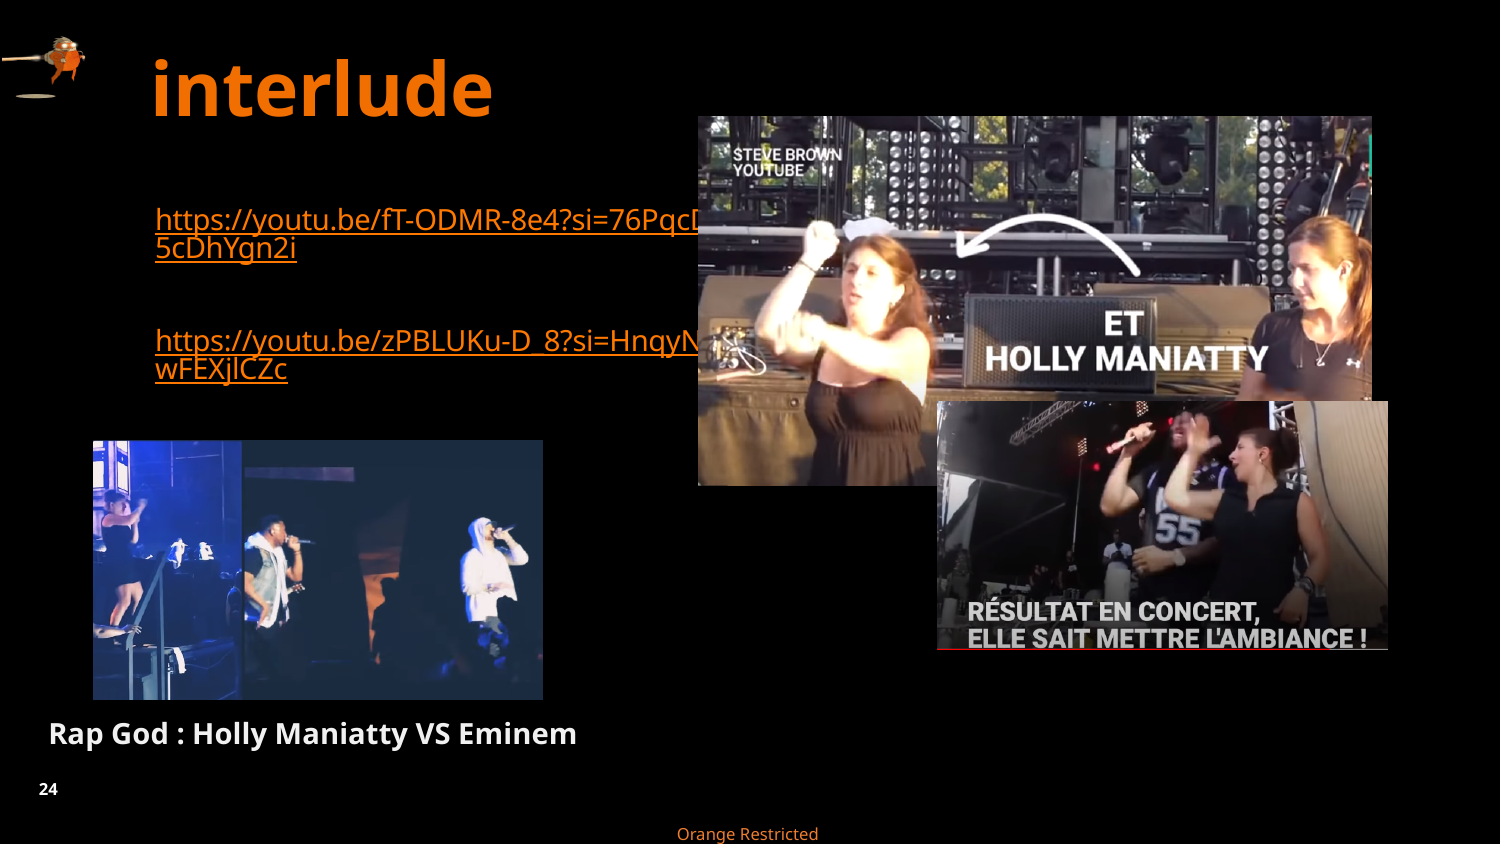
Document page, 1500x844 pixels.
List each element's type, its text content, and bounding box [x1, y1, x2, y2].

text_box Rap God : Holly Maniatty VS Eminem [48, 714, 579, 751]
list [698, 116, 1373, 486]
picture [92, 440, 544, 700]
picture [2, 35, 87, 99]
title interlude [135, 43, 1459, 166]
list https://youtu.be/fT-ODMR-8e4?si=76PqcDG5cDhYgn2i https://youtu.be/zPBLUKu-D_8?si=HnqyN5BwFEXjlCZc [139, 194, 755, 741]
picture [937, 401, 1389, 651]
